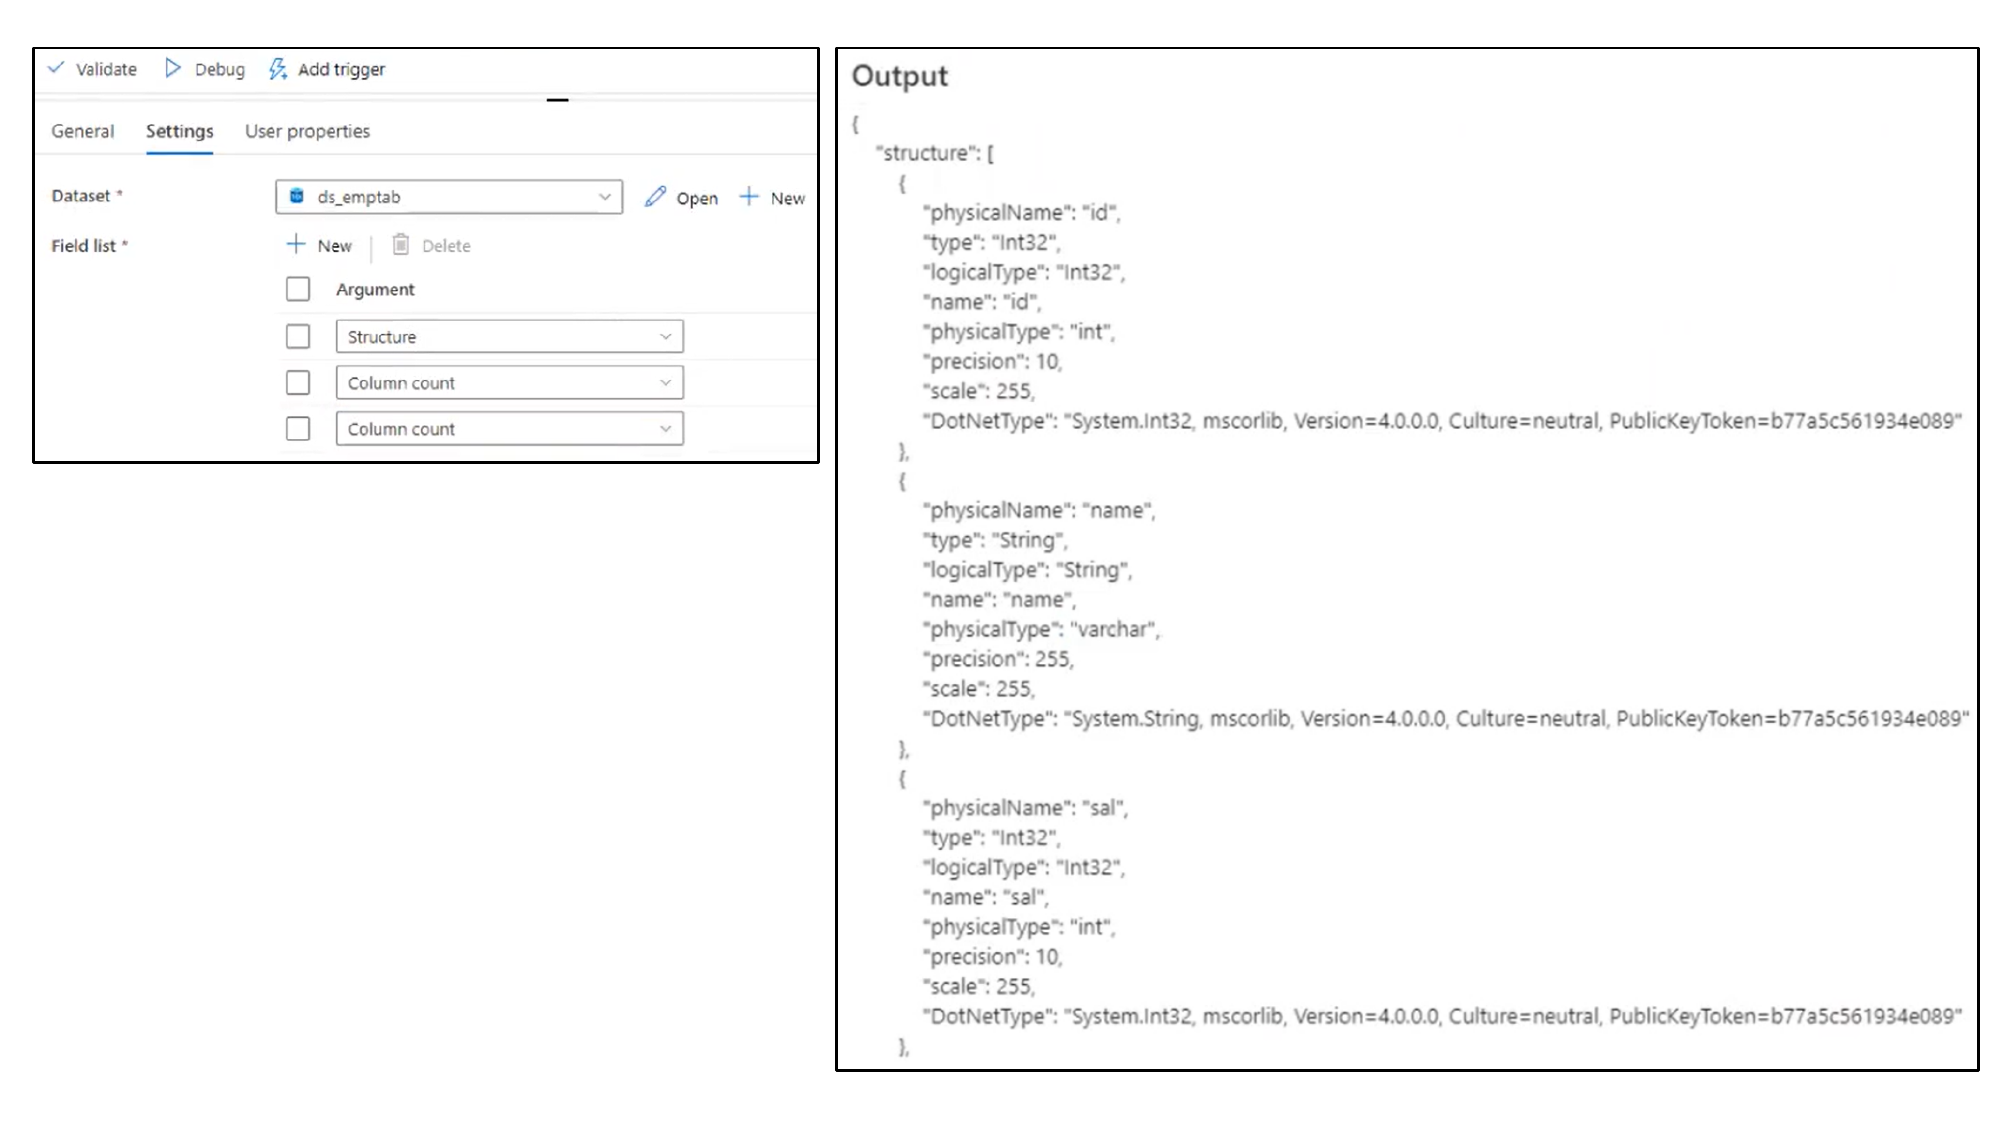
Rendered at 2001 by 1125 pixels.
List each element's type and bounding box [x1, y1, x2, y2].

picture [34, 49, 817, 462]
picture [837, 49, 1978, 1070]
